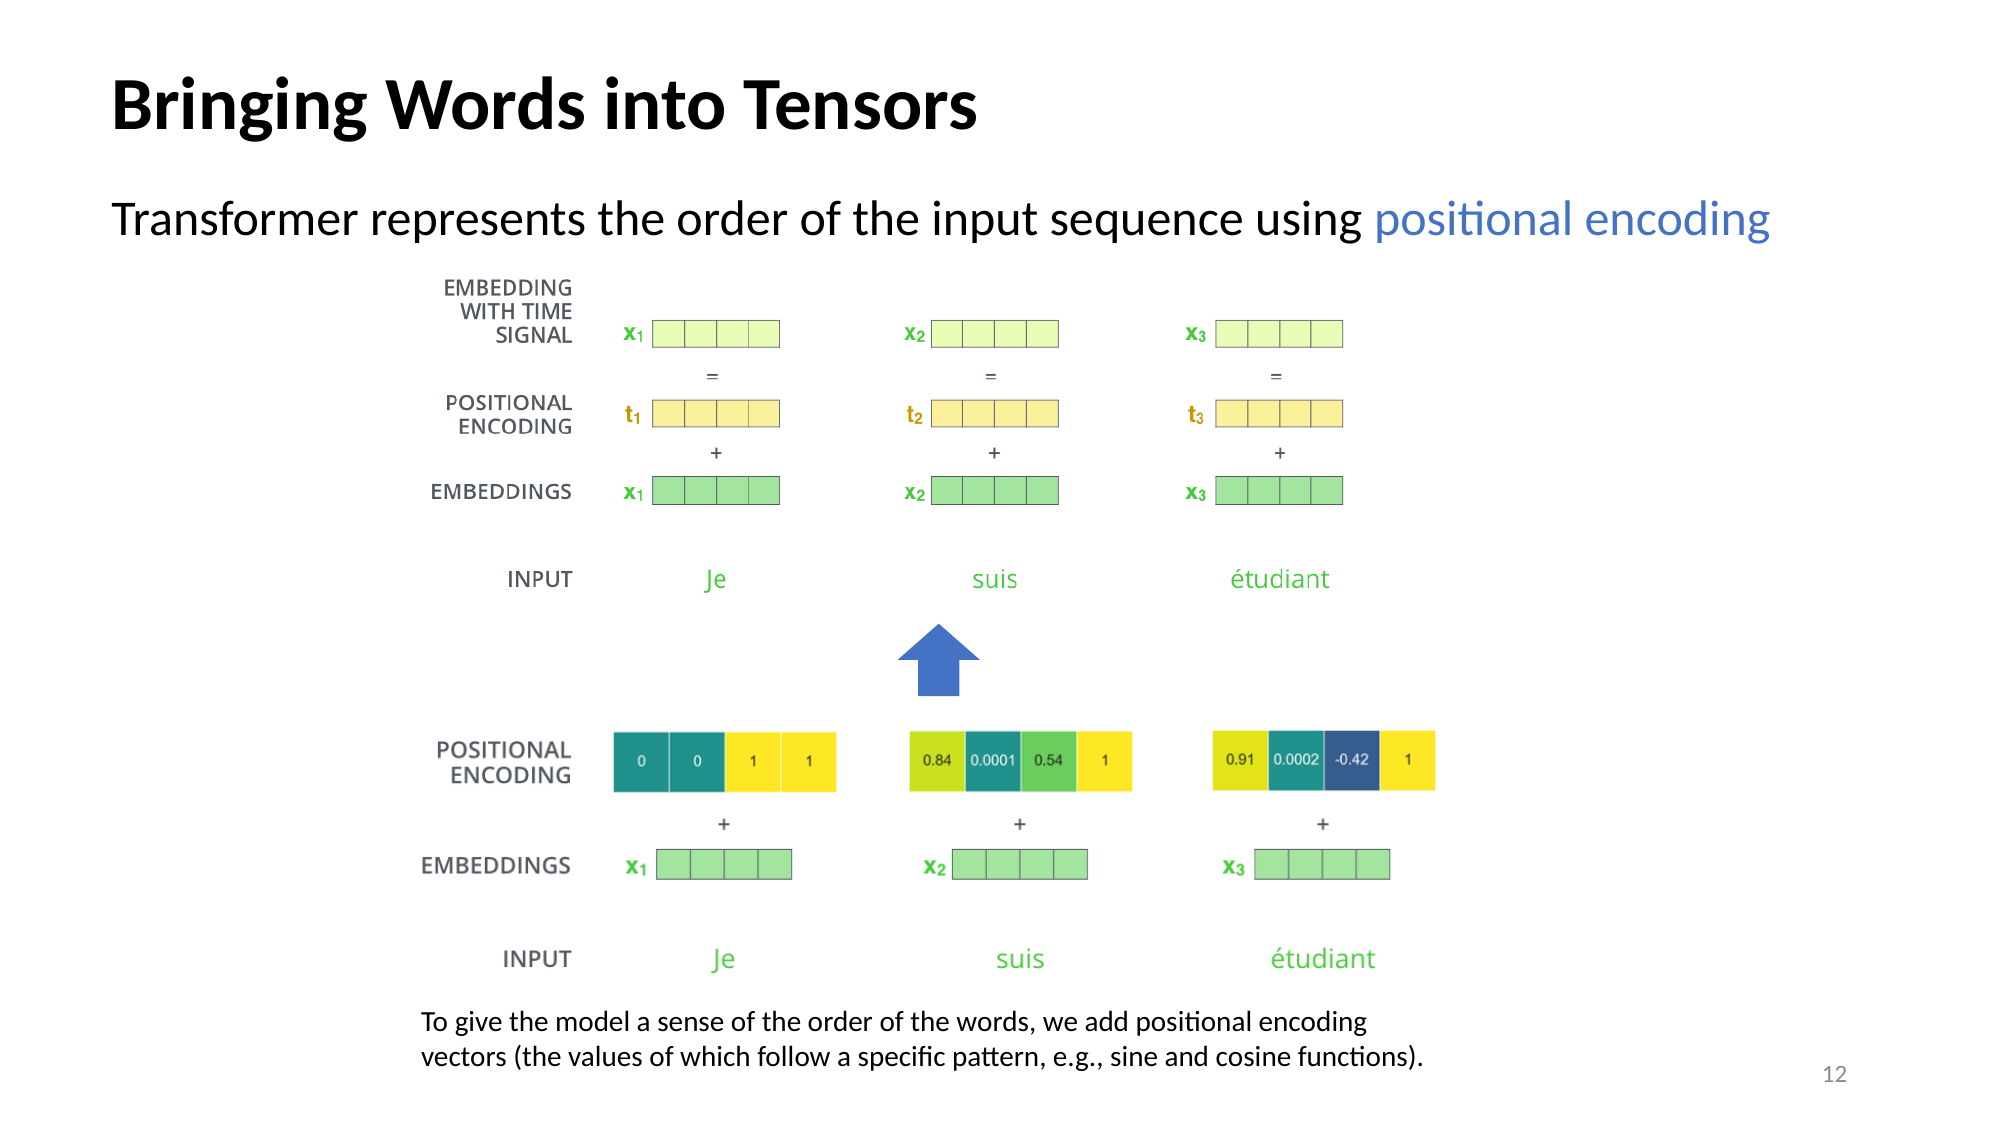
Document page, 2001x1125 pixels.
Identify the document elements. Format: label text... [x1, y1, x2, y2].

slide_number 12 [1412, 1042, 1863, 1103]
text_box [894, 624, 983, 698]
picture [402, 251, 1390, 624]
title Bringing Words into Tensors [96, 36, 1937, 174]
picture [400, 704, 1469, 1002]
list Transformer represents the order of the input sequence using positional encoding [96, 185, 1933, 1046]
text_box To give the model a sense of the order of the words, we add positional encoding vectors (the values of which follow a specific pattern, e.g., sine and cosine functions). [406, 1002, 1467, 1080]
